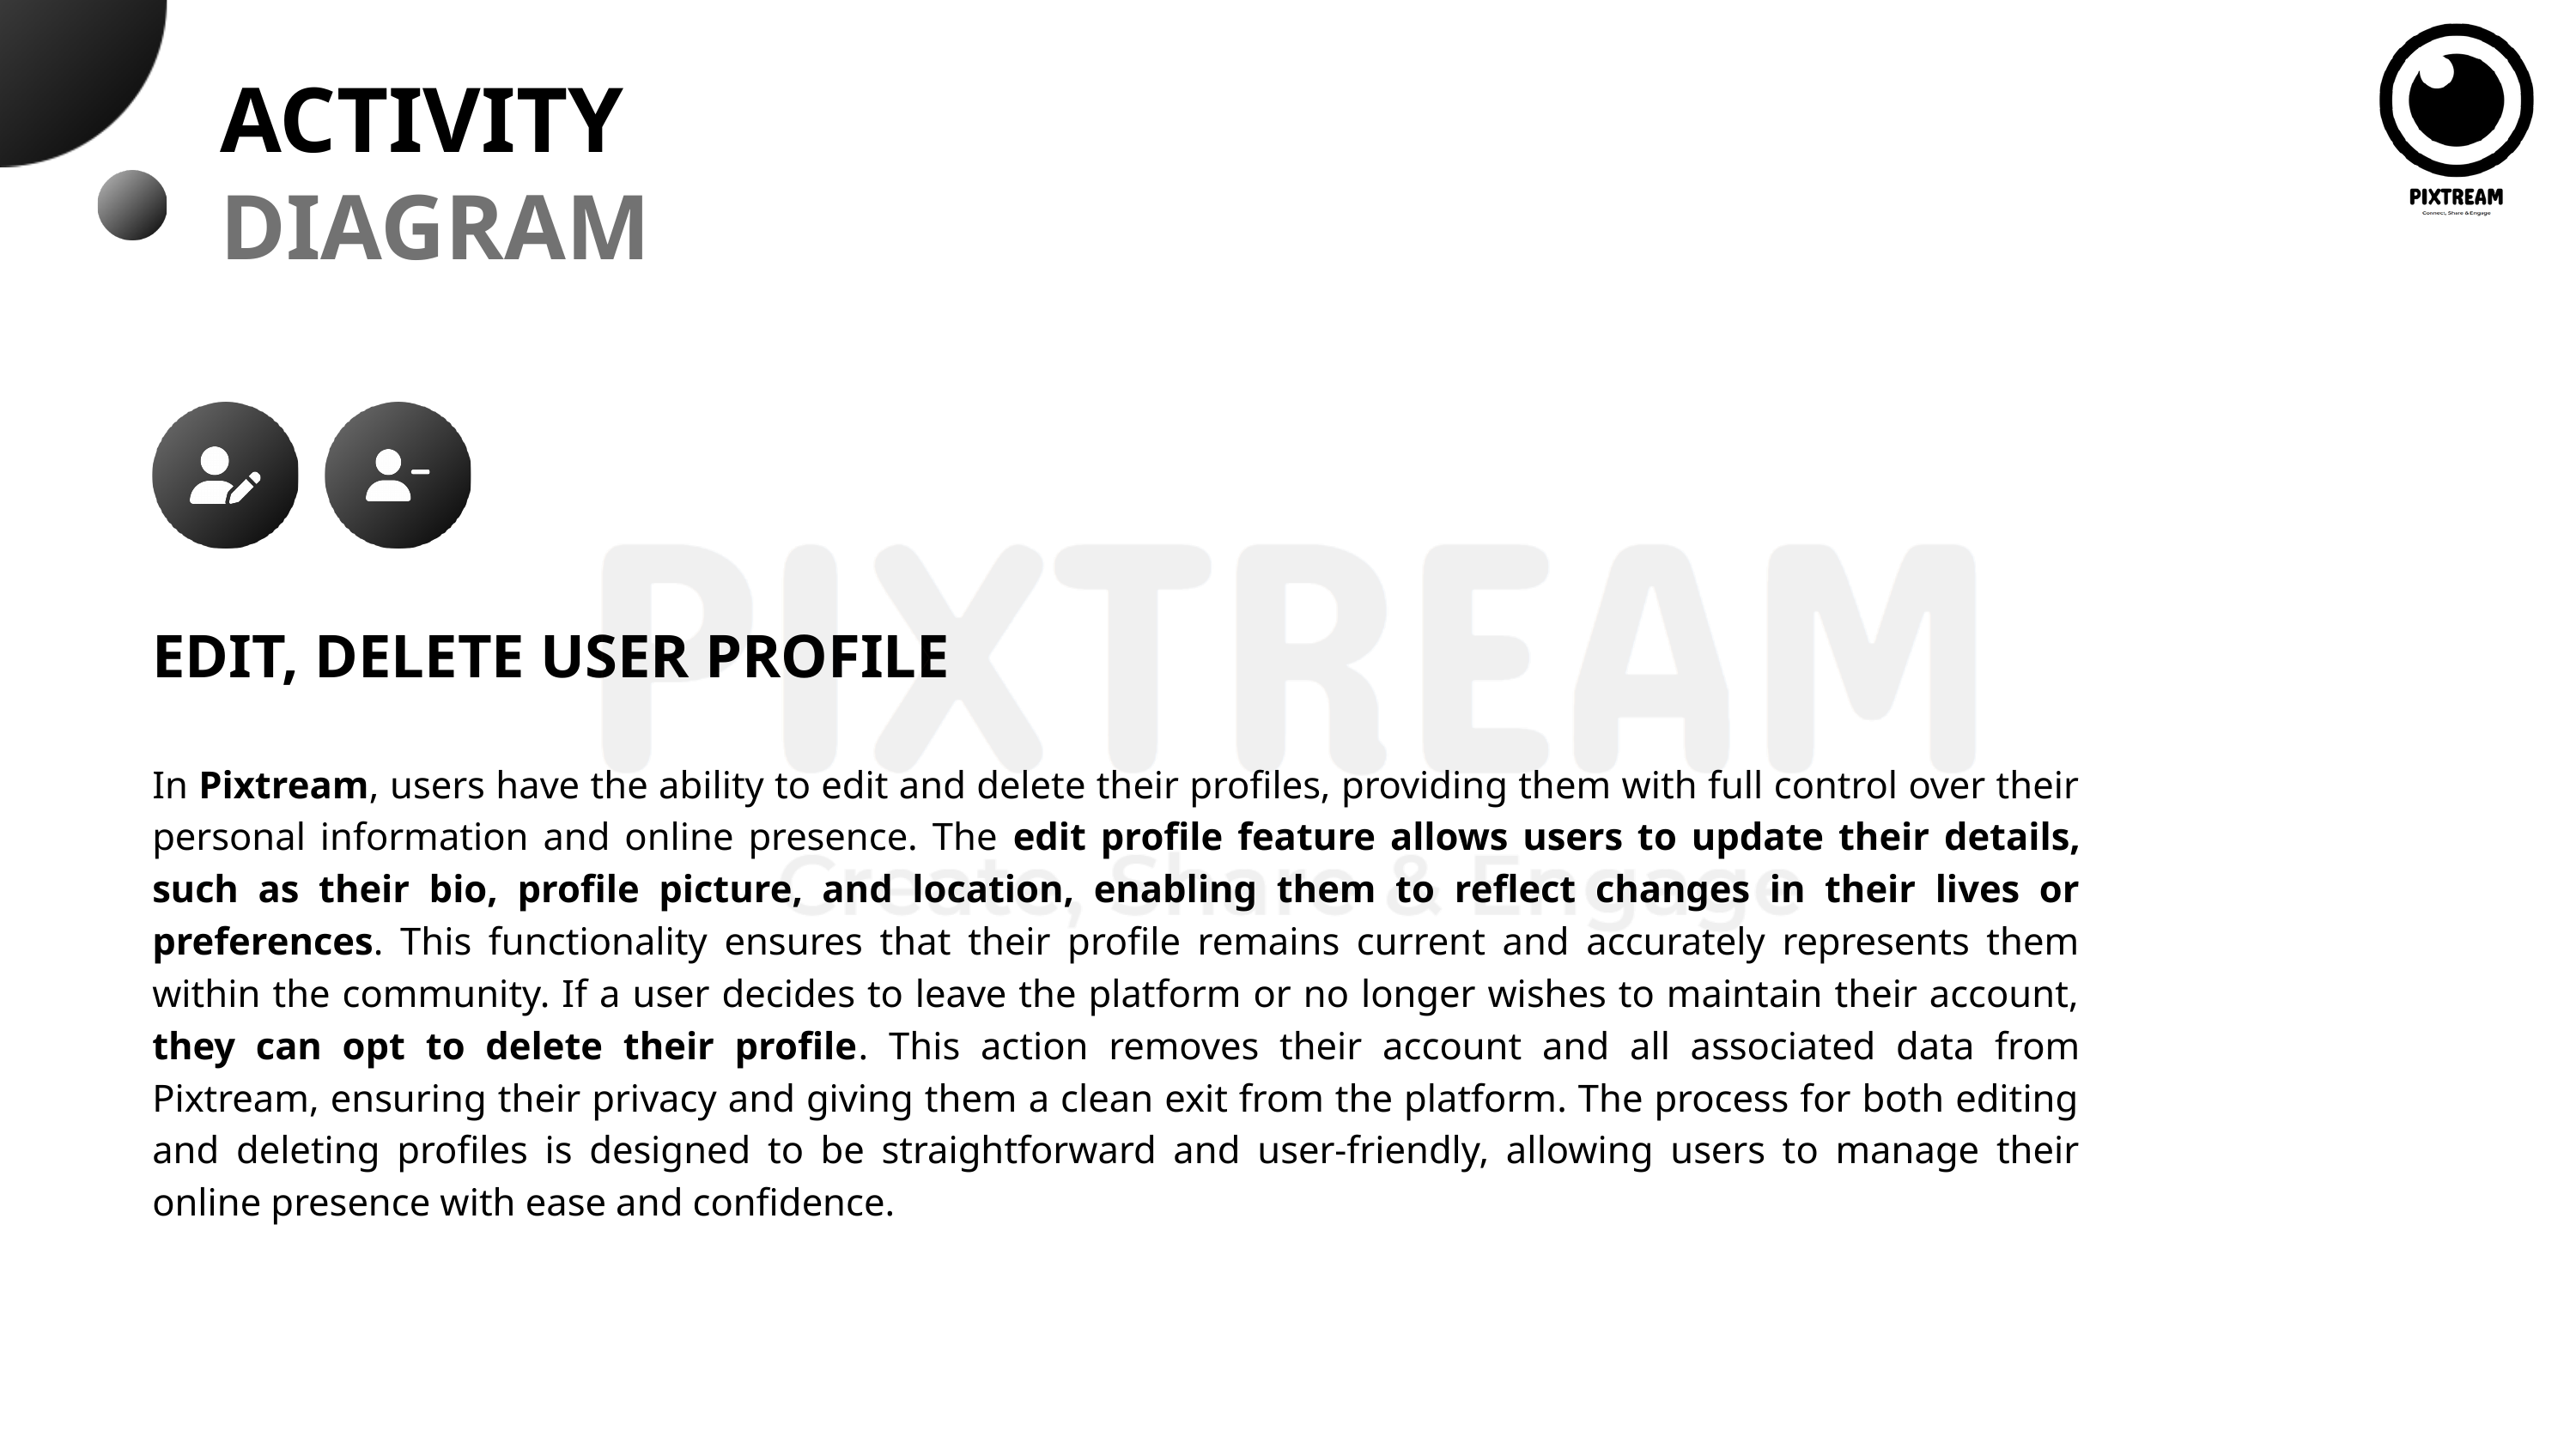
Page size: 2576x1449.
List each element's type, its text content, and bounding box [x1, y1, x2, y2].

text_box [499, 454, 2077, 994]
text_box In Pixtream, users have the ability to edit and delete their profiles, providing them with full control over their personal information and online presence. The edit profile feature allows users to update their details, such as their bio, profile picture, and location, enabling them to reflect changes in their lives or preferences. This functionality ensures that their profile remains current and accurately represents them within the community. If a user decides to leave the platform or no longer wishes to maintain their account, they can opt to delete their profile. This action removes their account and all associated data from Pixtream, ensuring their privacy and giving them a clean exit from the platform. The process for both editing and deleting profiles is designed to be straightforward and user-friendly, allowing users to manage their online presence with ease and confidence. [152, 753, 2082, 1224]
text_box [0, 0, 167, 167]
text_box [190, 446, 261, 504]
text_box [2354, 12, 2559, 225]
text_box [366, 449, 430, 501]
text_box ACTIVITY [219, 45, 894, 151]
text_box [97, 170, 167, 240]
text_box [325, 402, 471, 549]
text_box DIAGRAM [219, 151, 951, 277]
text_box [152, 402, 299, 549]
text_box EDIT, DELETE USER PROFILE [152, 607, 499, 690]
